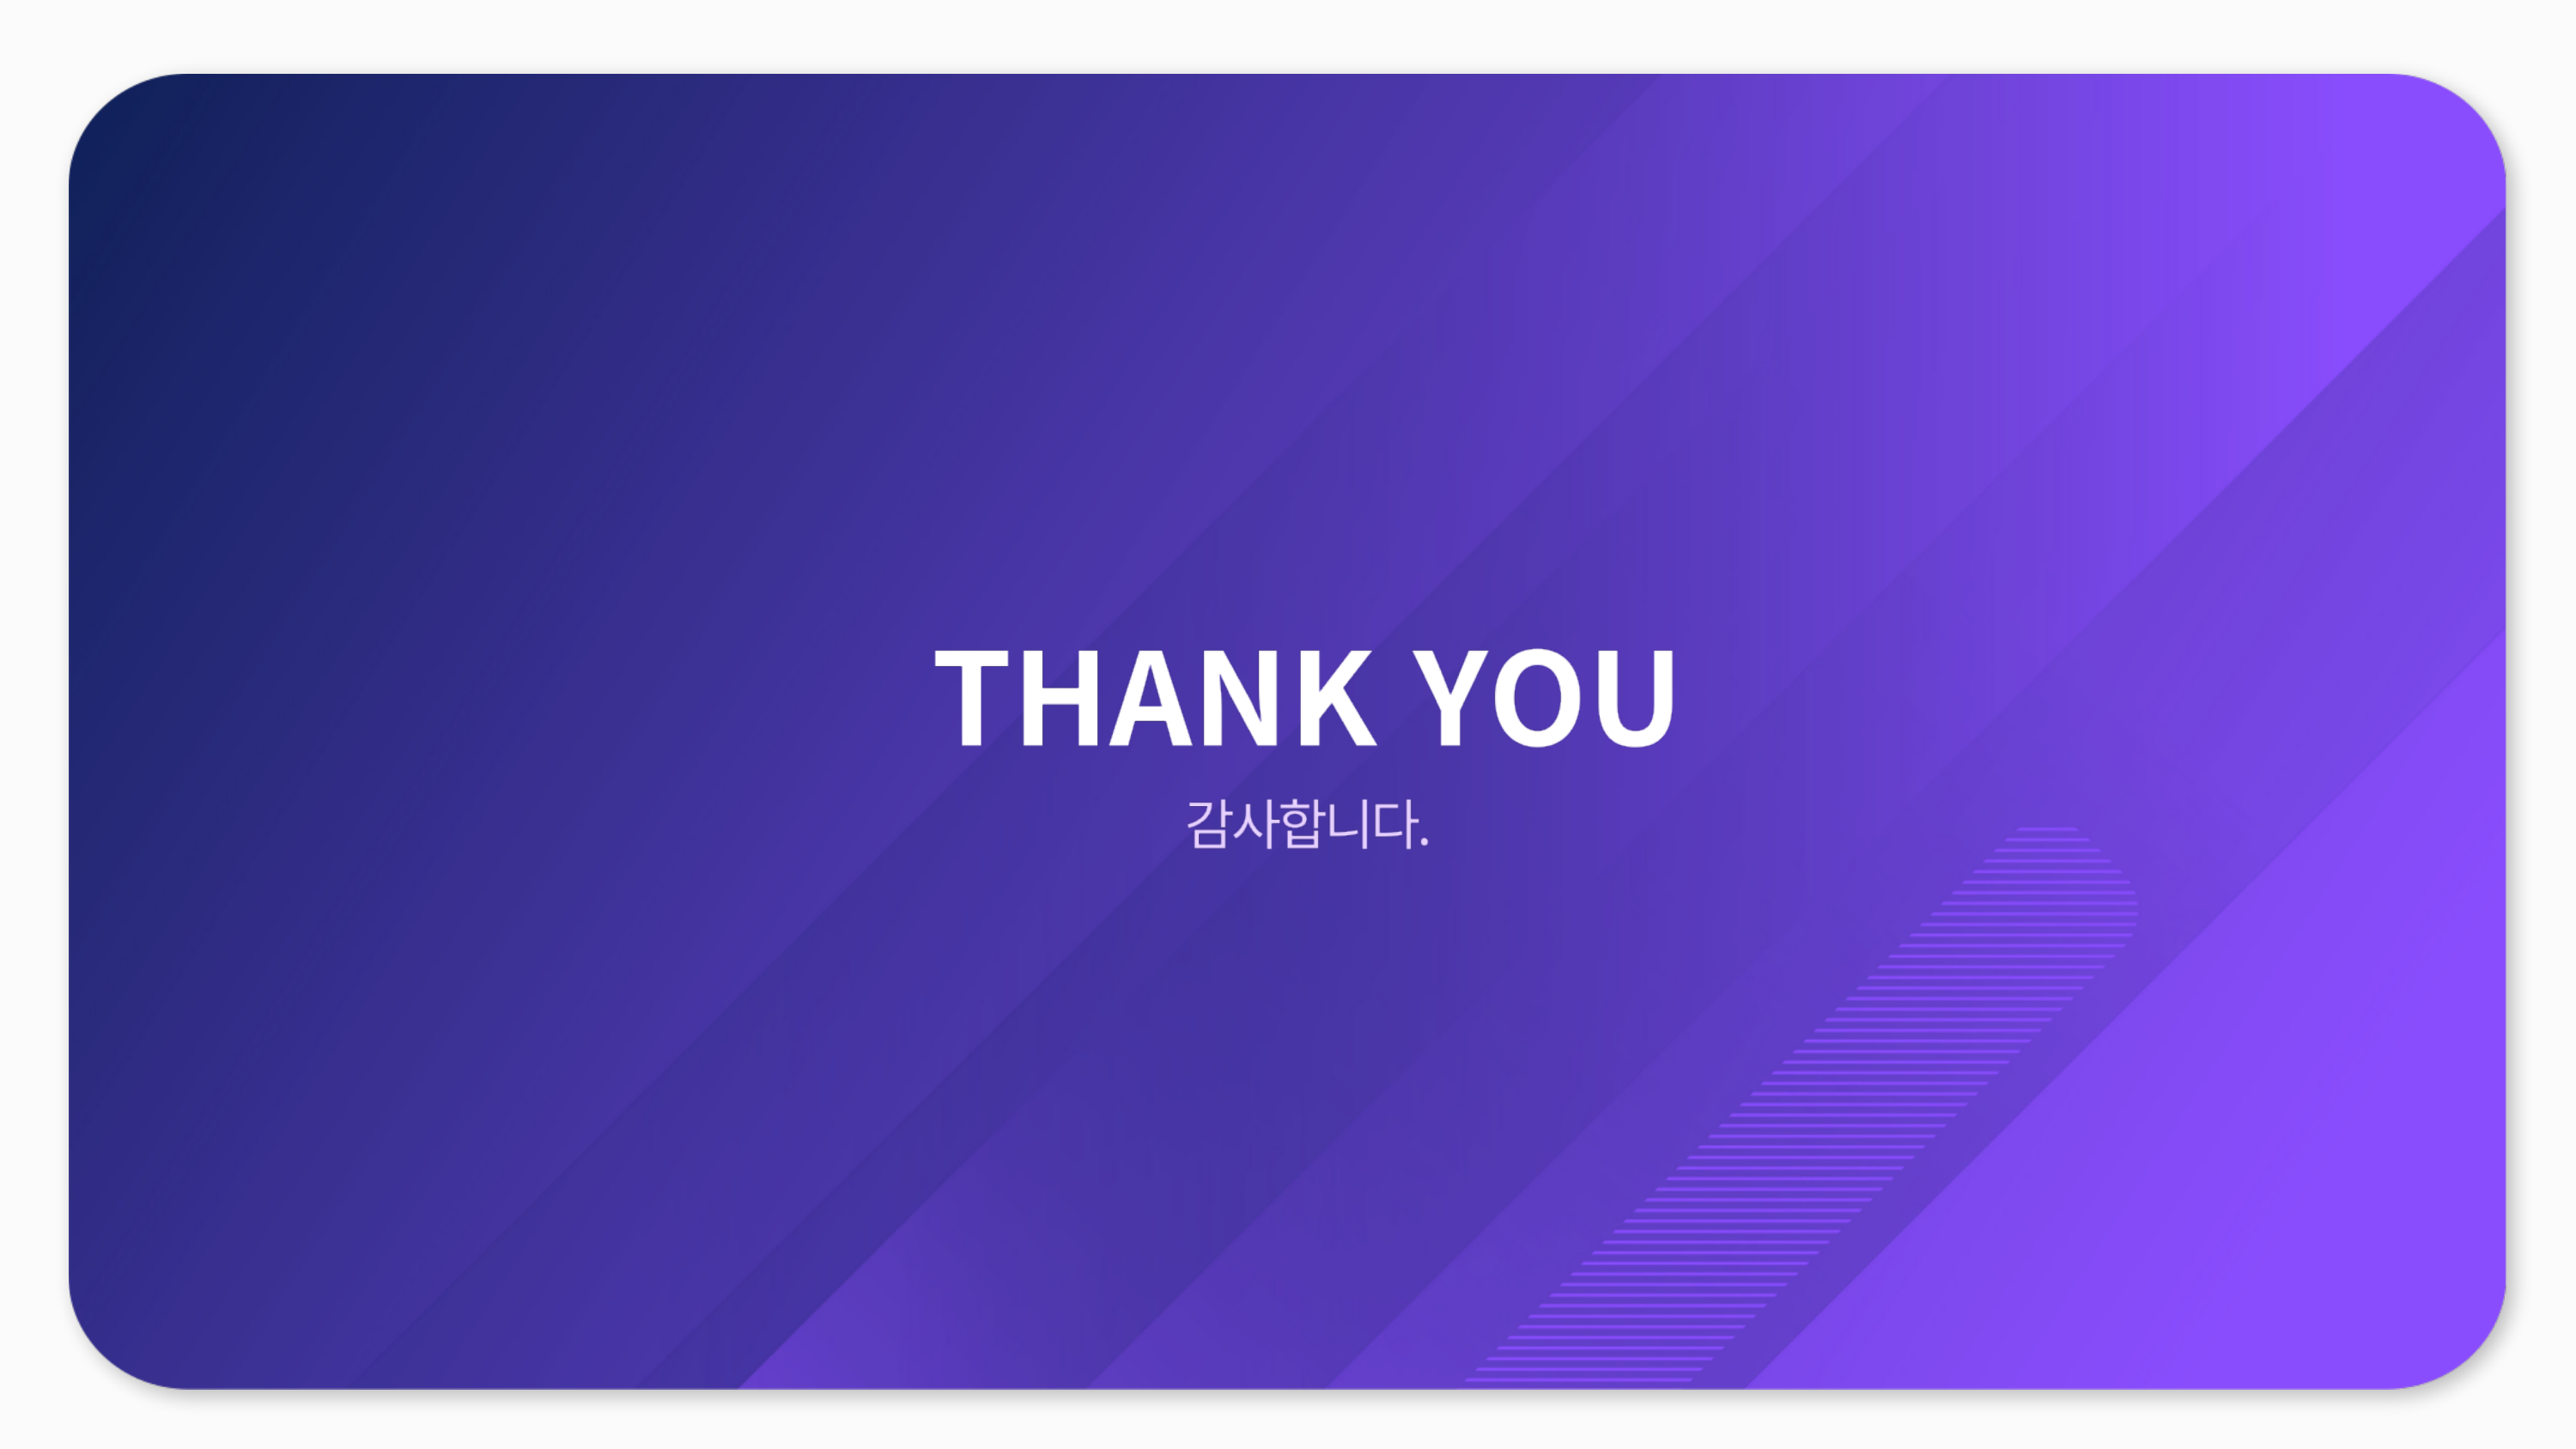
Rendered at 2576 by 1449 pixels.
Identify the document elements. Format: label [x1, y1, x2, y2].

text_box [68, 73, 2507, 1390]
picture [0, 0, 2576, 1449]
